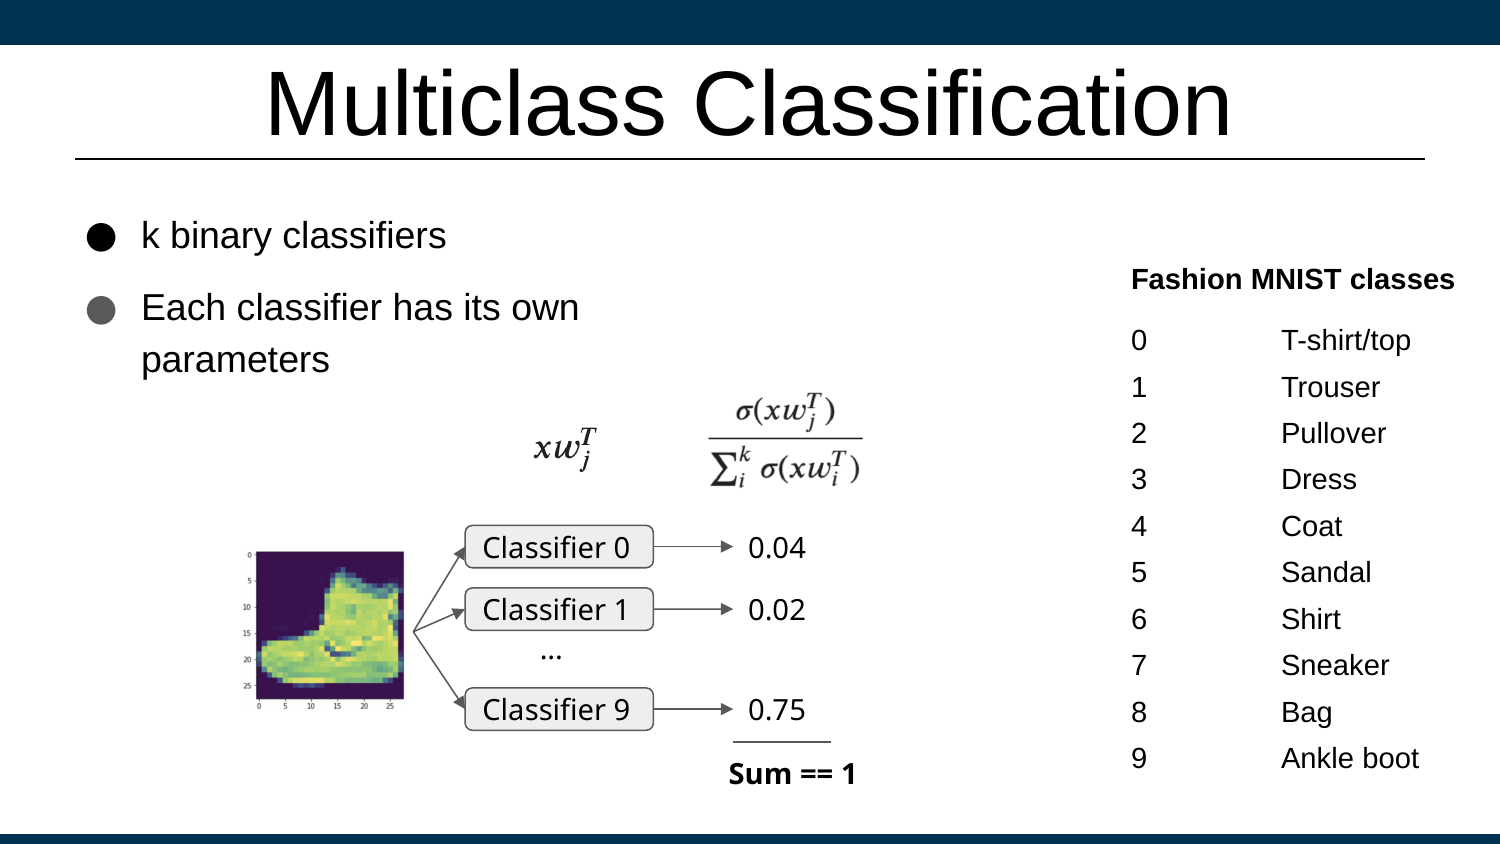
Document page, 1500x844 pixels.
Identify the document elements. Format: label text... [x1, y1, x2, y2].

text_box 0.02 [733, 587, 837, 631]
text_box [413, 631, 466, 710]
text_box 0.04 [733, 525, 837, 568]
text_box Classifier 1 [471, 587, 654, 631]
text_box 0.75 [733, 687, 837, 731]
text_box Sum == 1 [713, 751, 879, 794]
text_box Classifier 9 [465, 687, 654, 731]
picture [699, 385, 865, 497]
text_box k binary classifiers Each classifier has its own parameters [51, 189, 738, 388]
picture [525, 420, 606, 476]
picture [241, 546, 407, 711]
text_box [413, 608, 466, 631]
text_box Classifier 0 [465, 525, 654, 568]
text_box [413, 546, 466, 608]
text_box Fashion MNIST classes 0 T-shirt/top 1 Trouser 2 Pullover 3 Dress 4 Coat 5 Sandal 6 Shirt 7 Sneaker 8 Bag 9 Ankle boot [1116, 240, 1492, 803]
text_box ... [524, 633, 629, 662]
title Multiclass Classification [75, 28, 1425, 169]
